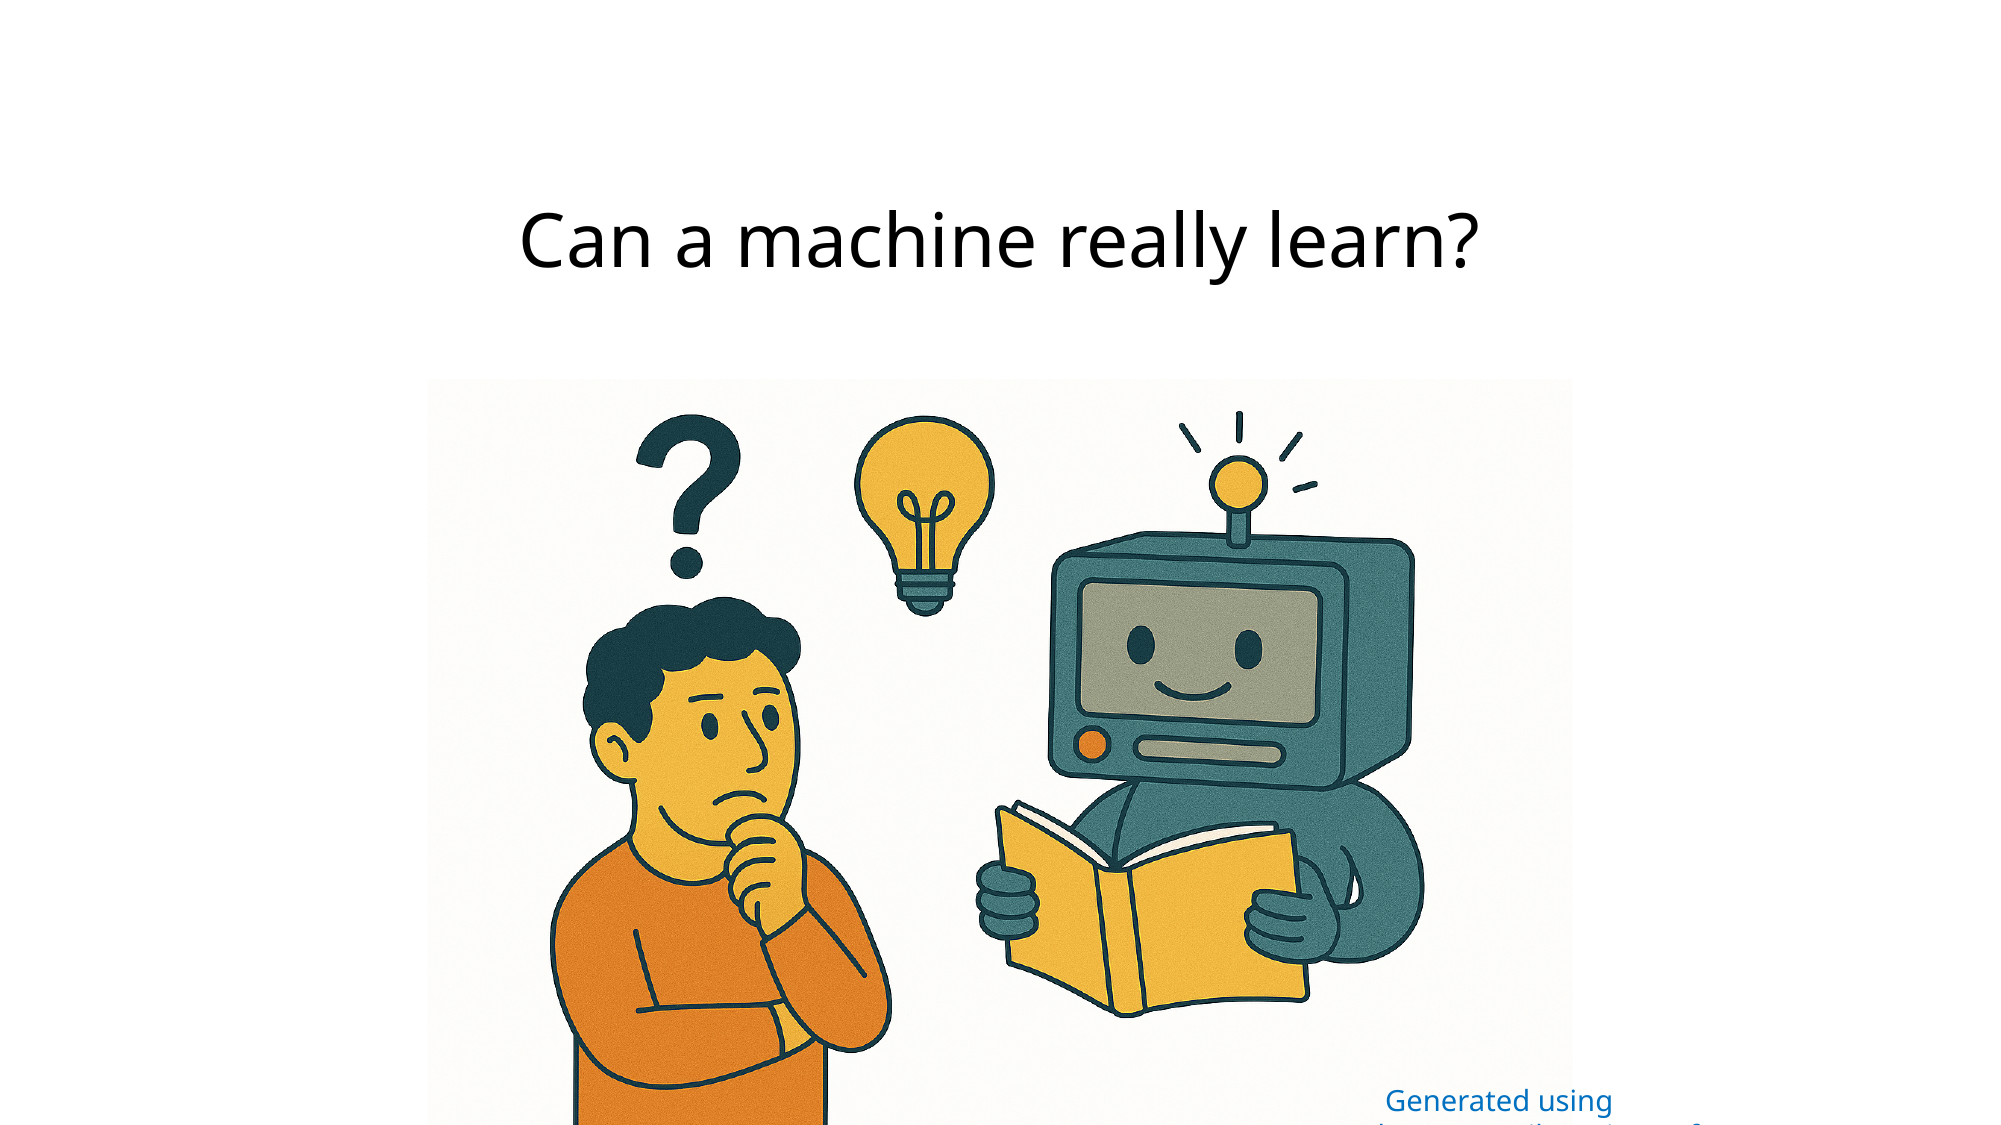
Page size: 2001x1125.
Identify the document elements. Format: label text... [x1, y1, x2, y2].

picture [427, 379, 1573, 1125]
text_box Generated using https://copilot.microsoft.com [1573, 1074, 2000, 1125]
text_box Can a machine really learn? [427, 158, 1573, 291]
